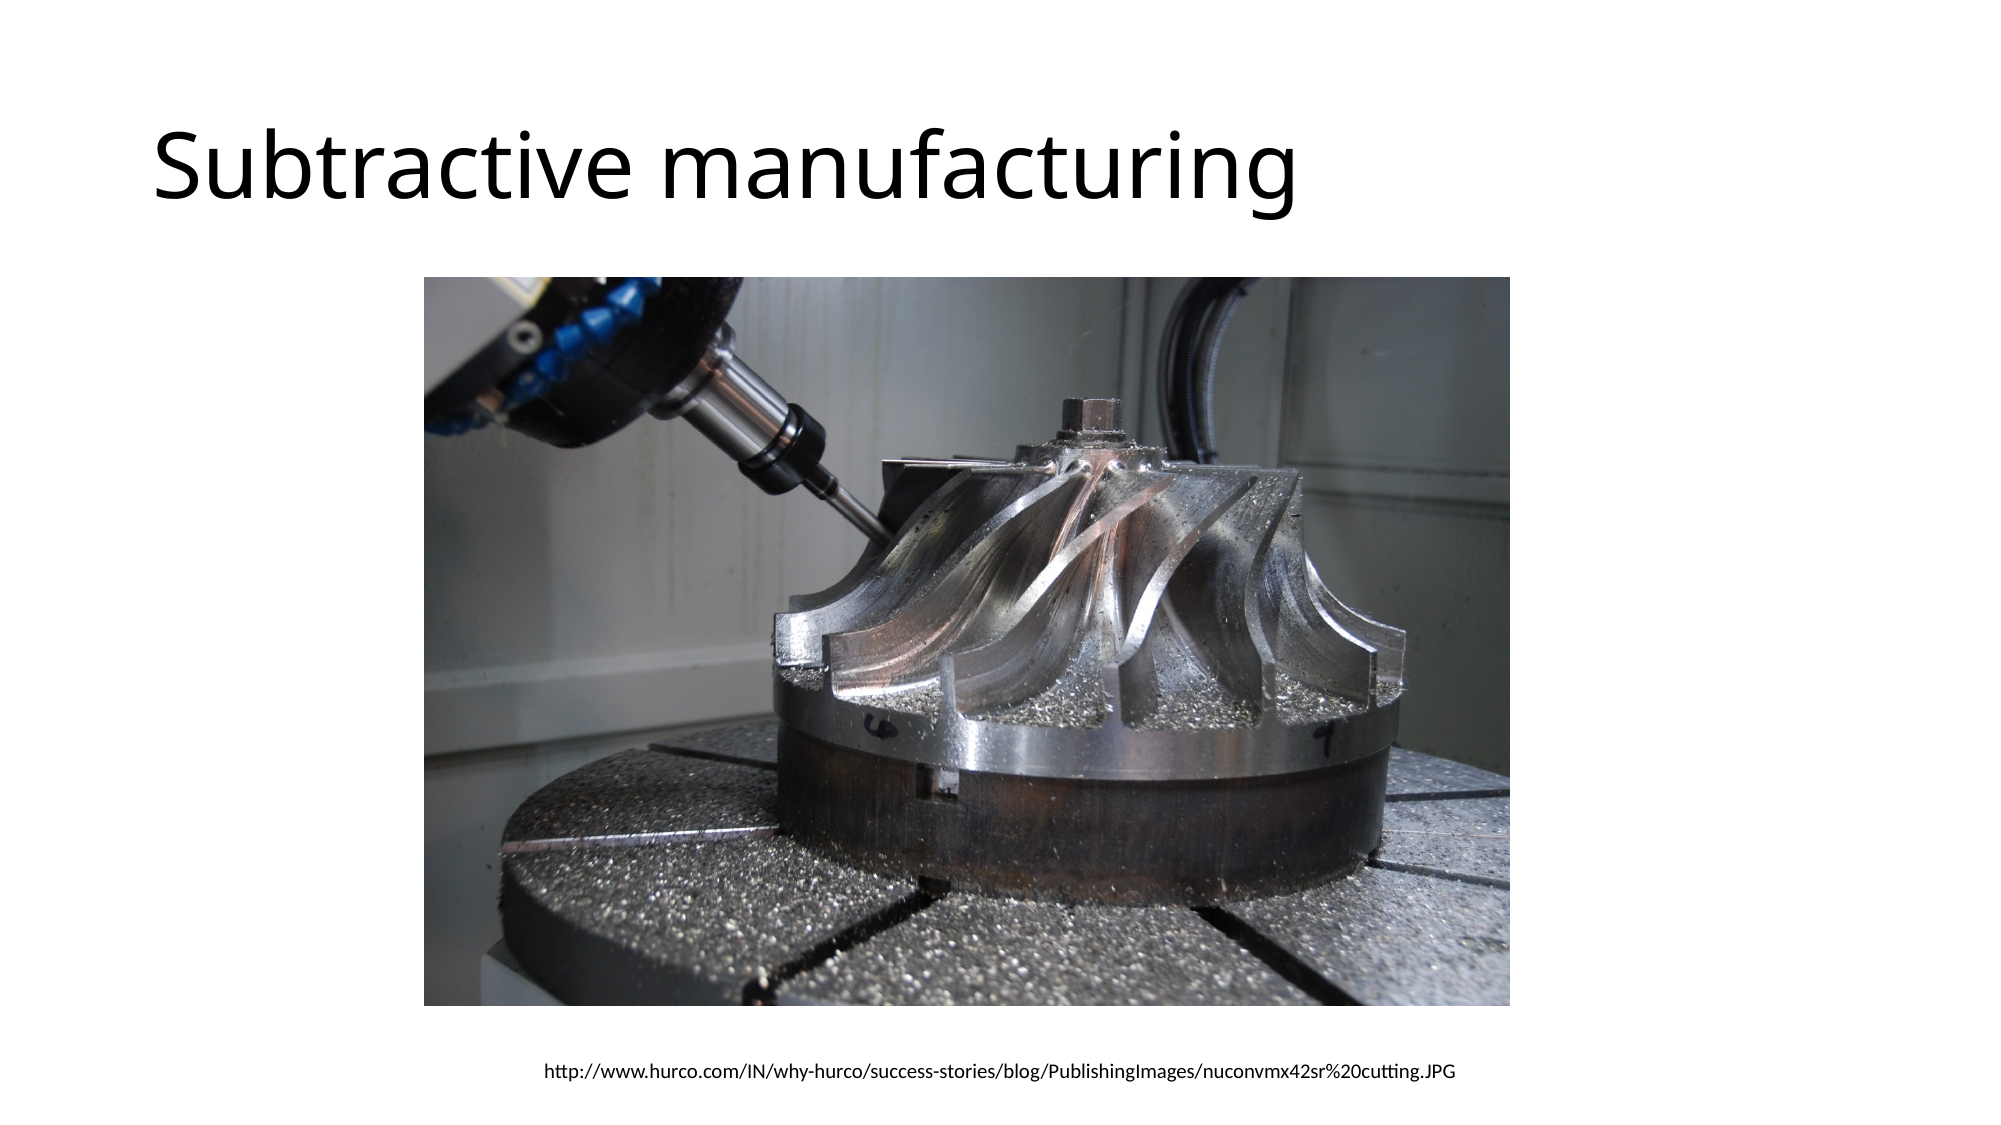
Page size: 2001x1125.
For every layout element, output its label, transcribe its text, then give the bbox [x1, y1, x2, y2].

text_box http://www.hurco.com/IN/why-hurco/success-stories/blog/PublishingImages/nuconvmx42sr%20cutting.JPG [529, 1050, 1471, 1090]
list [424, 277, 1510, 1006]
title Subtractive manufacturing [137, 59, 1863, 278]
